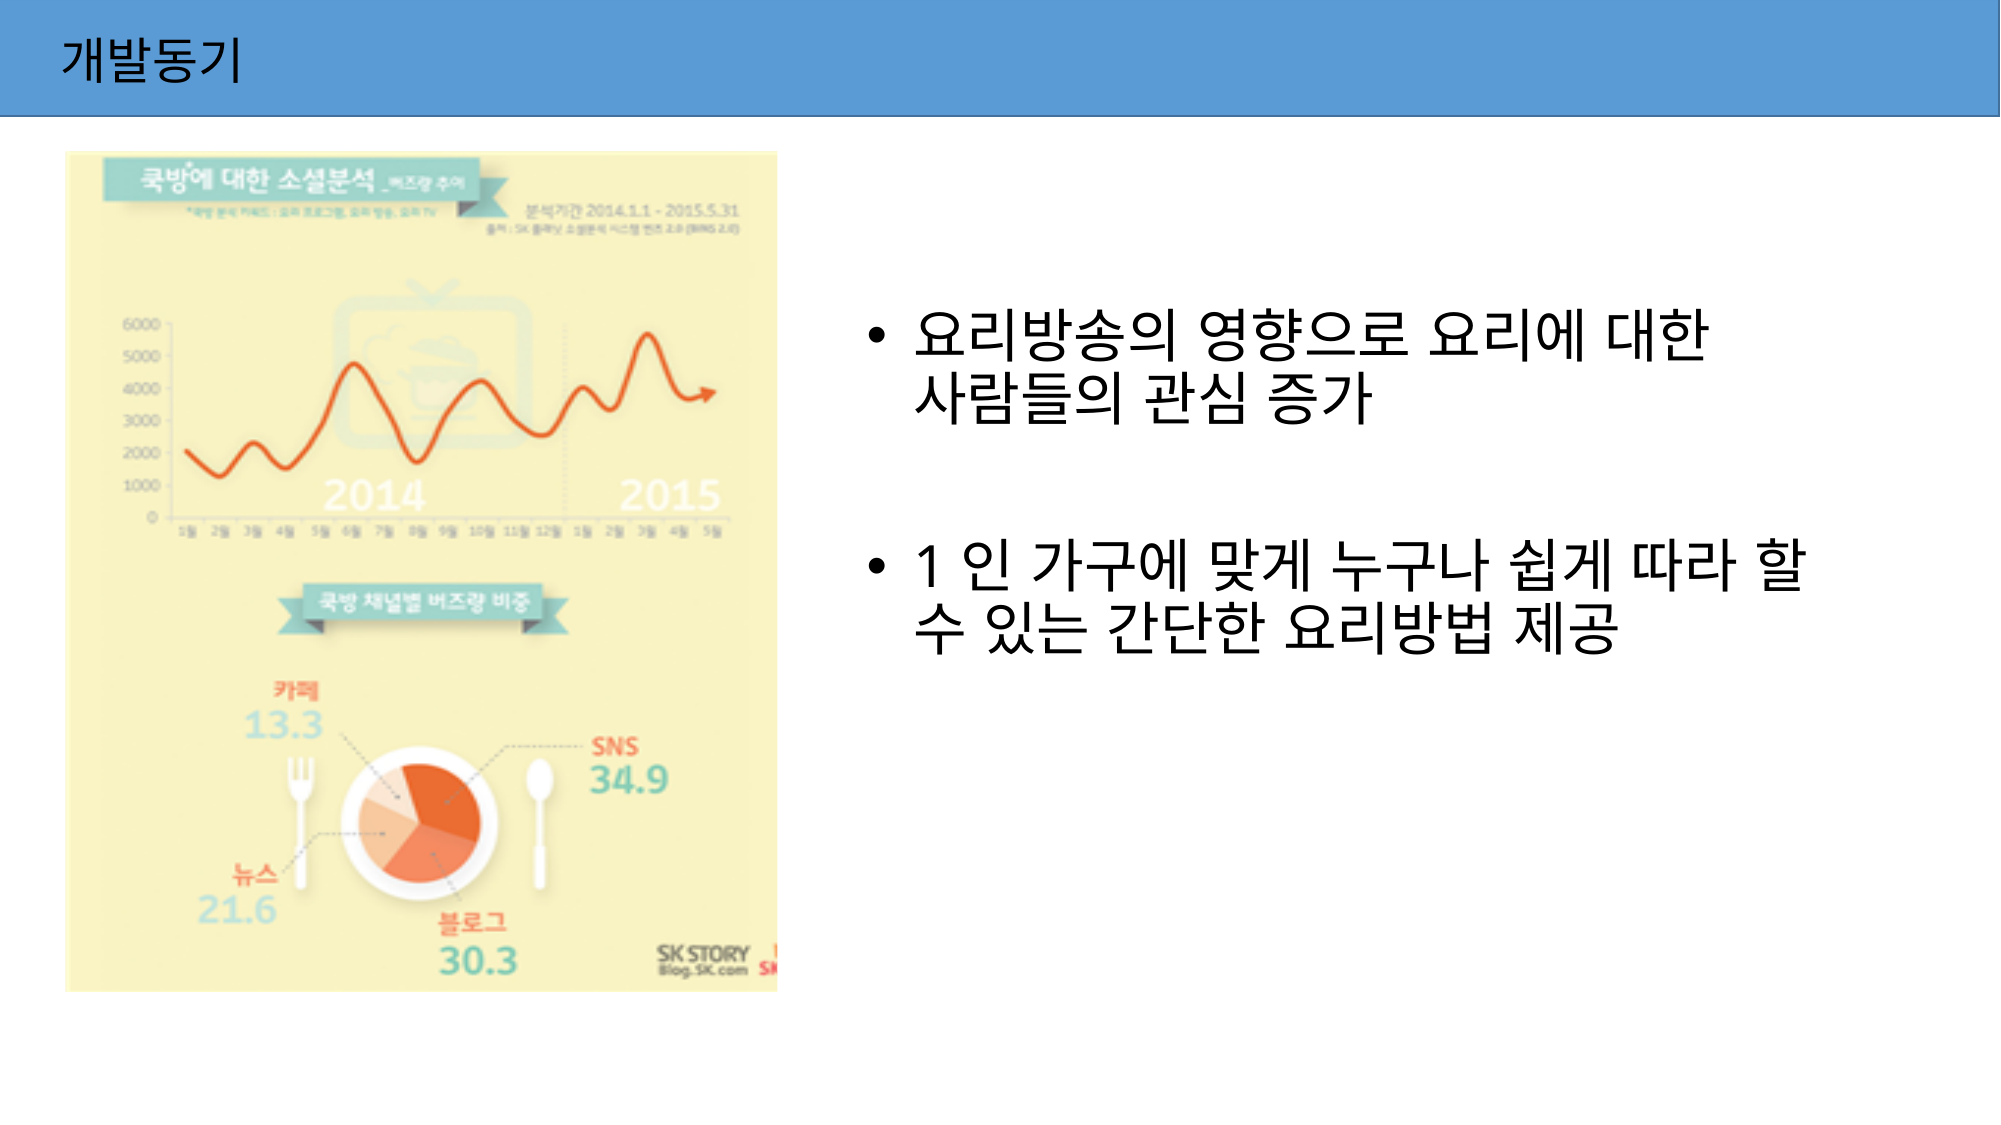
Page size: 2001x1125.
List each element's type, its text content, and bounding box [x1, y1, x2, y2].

list 요리방송의 영향으로 요리에 대한 사람들의 관심 증가 1인 가구에 맞게 누구나 쉽게 따라 할 수 있는 간단한 요리방법 제공 [851, 299, 1863, 1014]
picture [0, 0, 2000, 117]
picture [65, 151, 778, 992]
